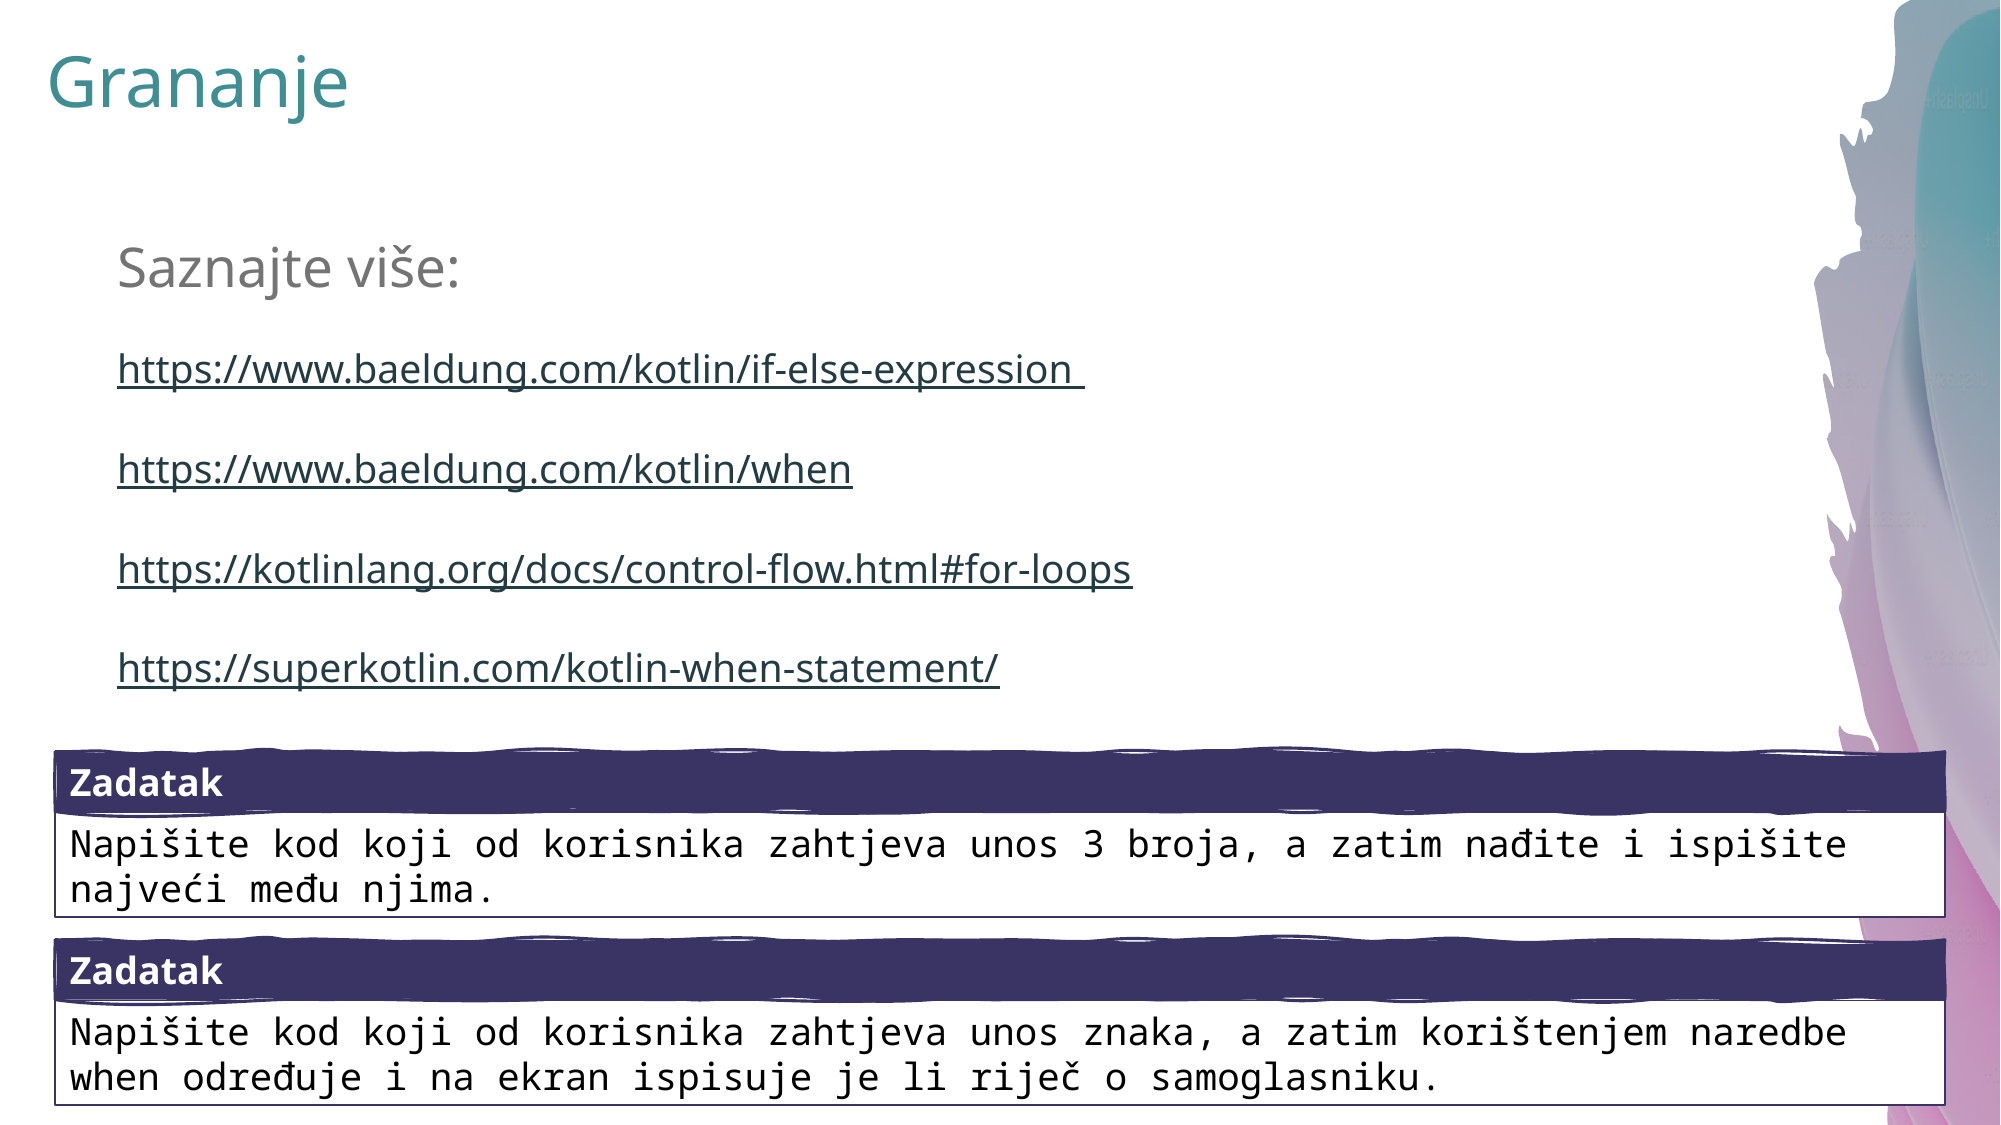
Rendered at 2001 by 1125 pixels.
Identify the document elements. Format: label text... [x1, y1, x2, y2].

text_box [54, 751, 1946, 919]
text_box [54, 939, 1946, 1107]
picture [1813, 0, 2000, 1125]
title Grananje [31, 39, 1757, 132]
list Saznajte više: https://www.baeldung.com/kotlin/if-else-expression https://www.baeldung.com/kotlin/when https://kotlinlang.org/docs/control-flow.html#for-loops https://superkotlin.com/kotlin-when-statement/ [102, 192, 1813, 707]
